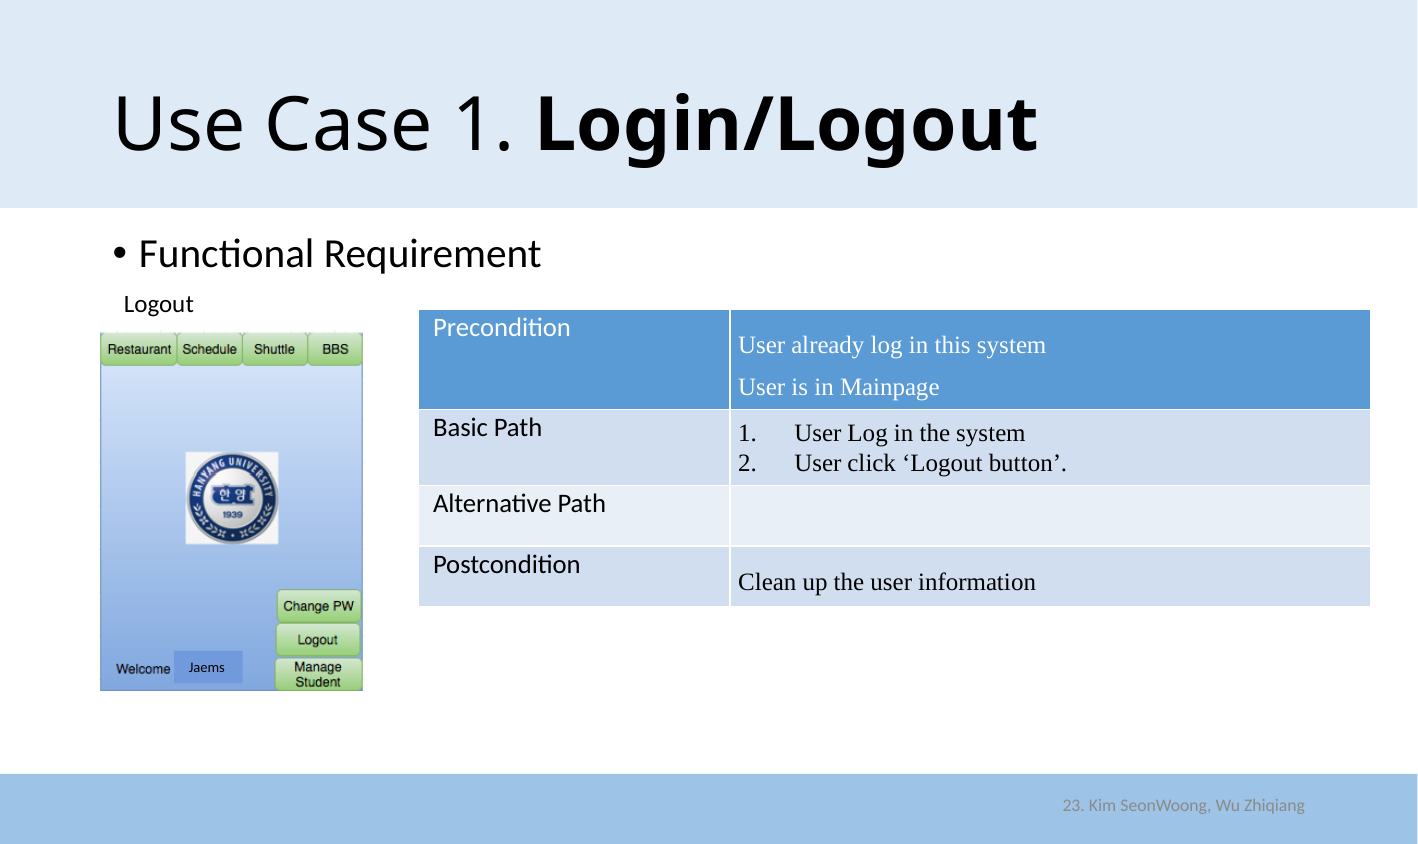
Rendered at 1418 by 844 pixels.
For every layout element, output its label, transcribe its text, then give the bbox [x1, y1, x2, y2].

picture [98, 330, 365, 691]
table_cell Alternative Path [419, 486, 729, 545]
slide_number 23. Kim SeonWoong, Wu Zhiqiang [1001, 782, 1320, 827]
table_cell Postcondition [419, 547, 729, 606]
list Functional Requirement Logout [97, 224, 1320, 760]
table_header Precondition [419, 310, 729, 409]
table_cell [731, 486, 1370, 545]
title Use Case 1. Login/Logout [97, 44, 1320, 208]
table_cell Basic Path [419, 410, 729, 485]
table_cell Clean up the user information [731, 547, 1370, 606]
table_cell User Log in the system User click ‘Logout button’. [731, 410, 1370, 485]
table_header User already log in this system User is in Mainpage [731, 310, 1370, 409]
